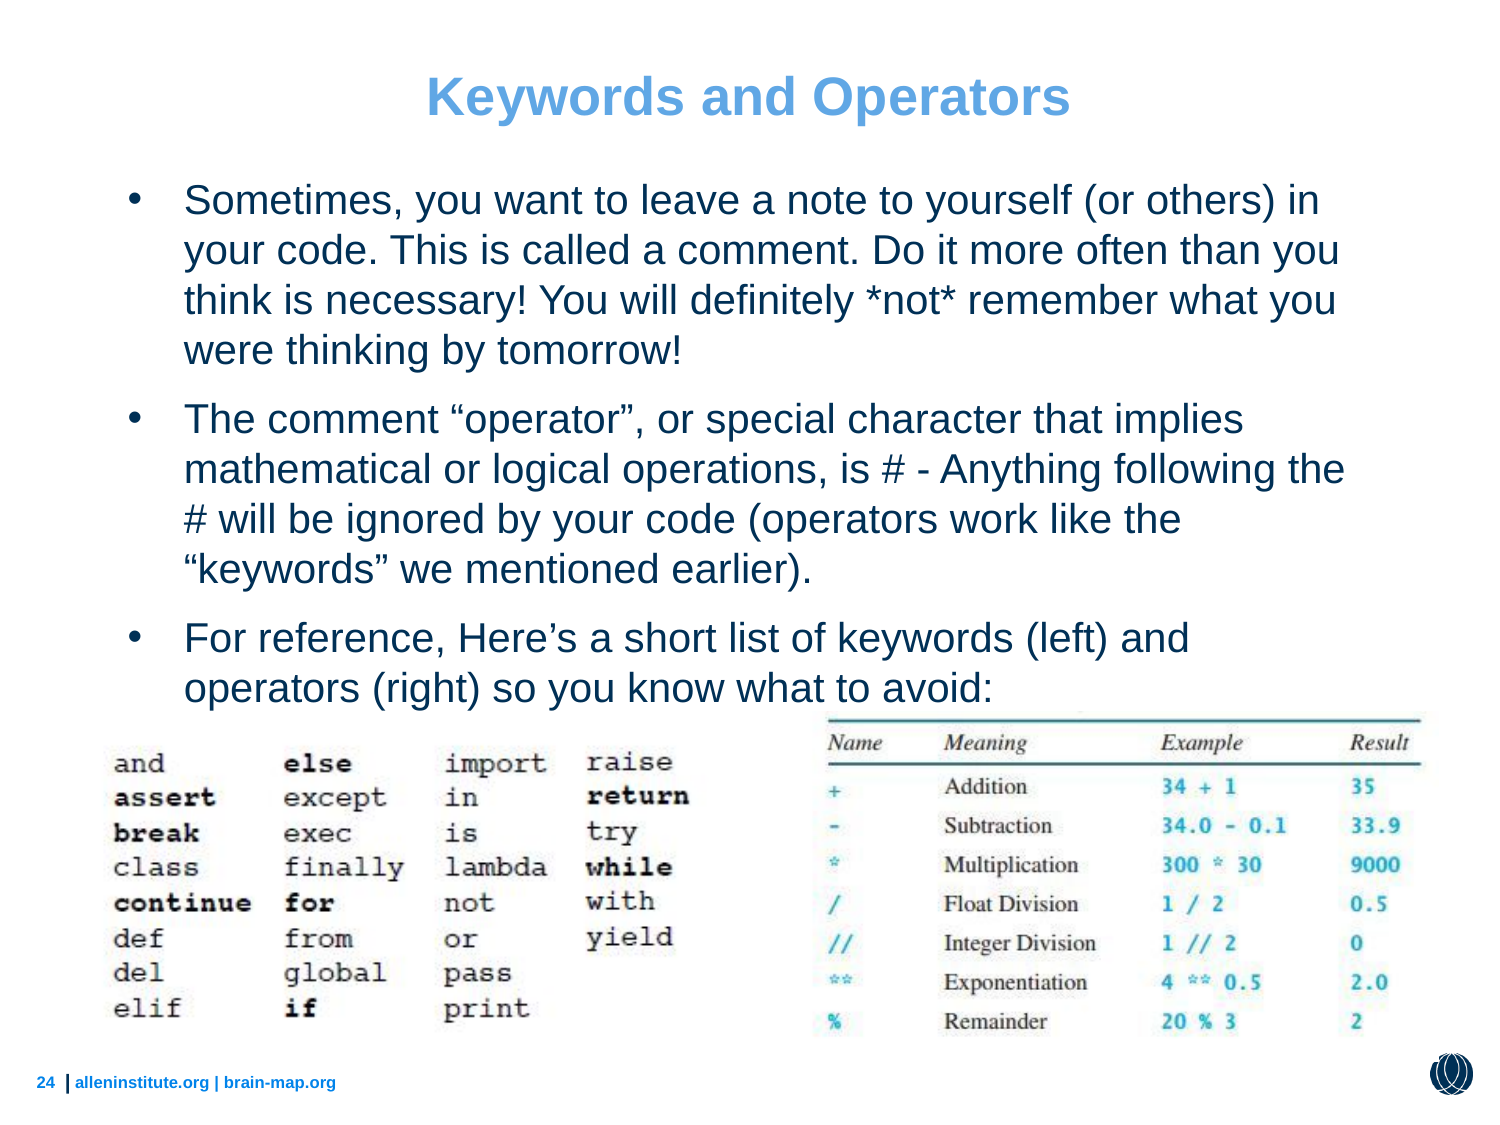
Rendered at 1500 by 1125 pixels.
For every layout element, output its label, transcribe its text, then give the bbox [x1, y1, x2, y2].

list Sometimes, you want to leave a note to yourself (or others) in your code. This is called a comment. Do it more often than you think is necessary! You will definitely *not* remember what you were thinking by tomorrow! The comment “operator”, or special character that implies mathematical or logical operations, is # - Anything following the # will be ignored by your code (operators work like the “keywords” we mentioned earlier). For reference, Here’s a short list of keywords (left) and operators (right) so you know what to avoid: [112, 165, 1388, 977]
slide_number 24 [6, 1061, 56, 1093]
picture [74, 716, 712, 1058]
picture [788, 711, 1473, 1095]
title Keywords and Operators [112, 42, 1388, 146]
footer alleninstitute.org | brain-map.org [75, 1061, 1374, 1093]
